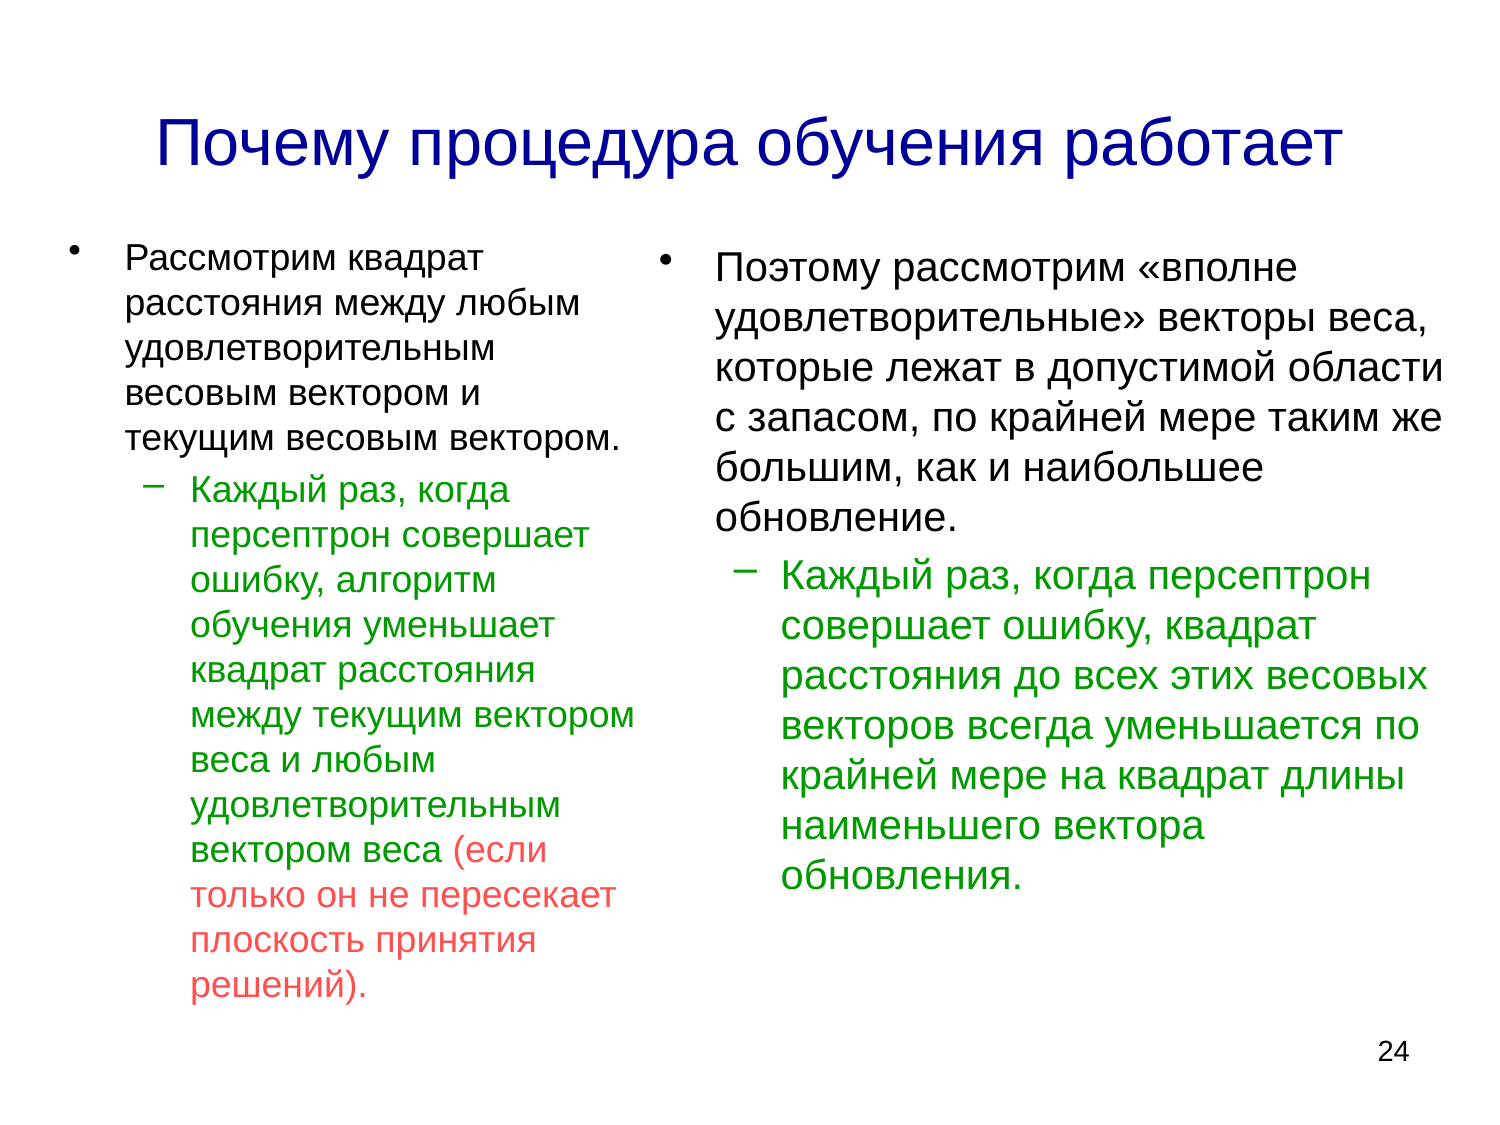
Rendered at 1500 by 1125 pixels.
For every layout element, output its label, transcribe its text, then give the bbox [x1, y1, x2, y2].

title Почему процедура обучения работает [75, 45, 1425, 231]
slide_number 24 [1074, 1024, 1425, 1103]
list Рассмотрим квадрат расстояния между любым удовлетворительным весовым вектором и текущим весовым вектором. Каждый раз, когда персептрон совершает ошибку, алгоритм обучения уменьшает квадрат расстояния между текущим вектором веса и любым удовлетворительным вектором веса (если только он не пересекает плоскость принятия решений). [53, 225, 656, 1086]
list Поэтому рассмотрим «вполне удовлетворительные» векторы веса, которые лежат в допустимой области с запасом, по крайней мере таким же большим, как и наибольшее обновление. Каждый раз, когда персептрон совершает ошибку, квадрат расстояния до всех этих весовых векторов всегда уменьшается по крайней мере на квадрат длины наименьшего вектора обновления. [643, 231, 1471, 975]
